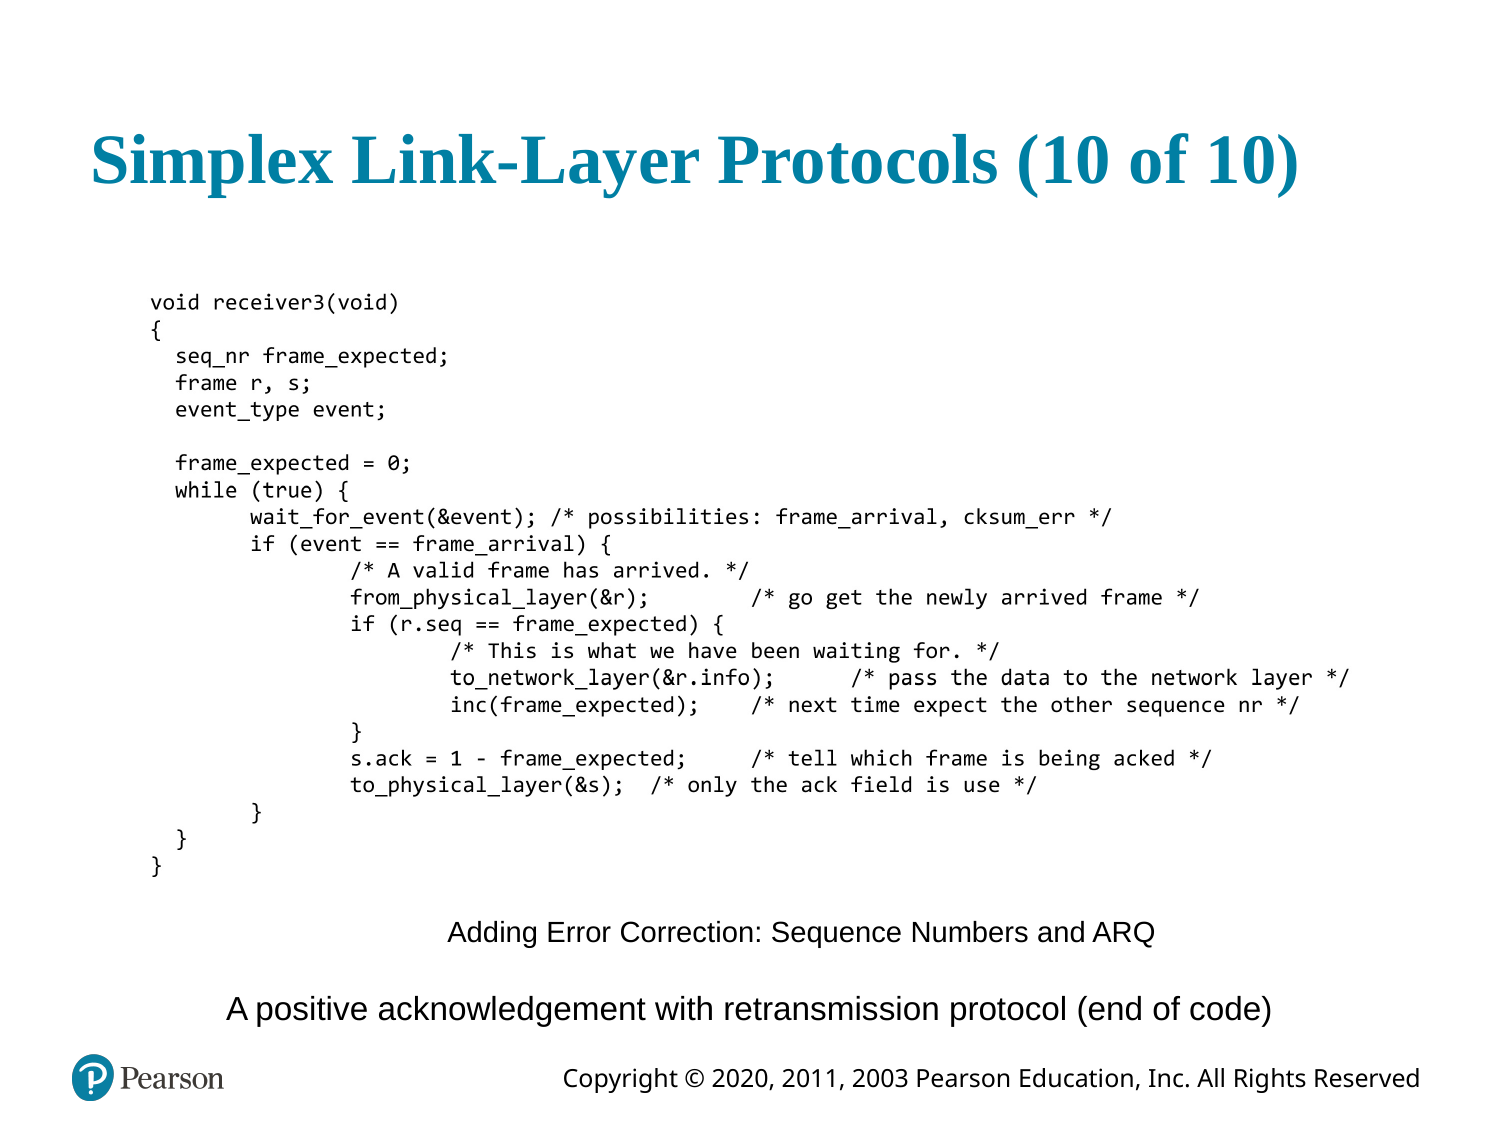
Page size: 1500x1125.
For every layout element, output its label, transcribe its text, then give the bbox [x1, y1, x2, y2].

list A positive acknowledgement with retransmission protocol (end of code) [75, 956, 1425, 1042]
text_box Adding Error Correction: Sequence Numbers and ARQ [432, 905, 1183, 956]
picture [72, 1087, 83, 1101]
picture [98, 1054, 224, 1101]
picture [72, 1054, 88, 1070]
picture [147, 289, 1353, 880]
title Simplex Link-Layer Protocols (10 of 10) [75, 37, 1425, 213]
picture [80, 1063, 106, 1088]
